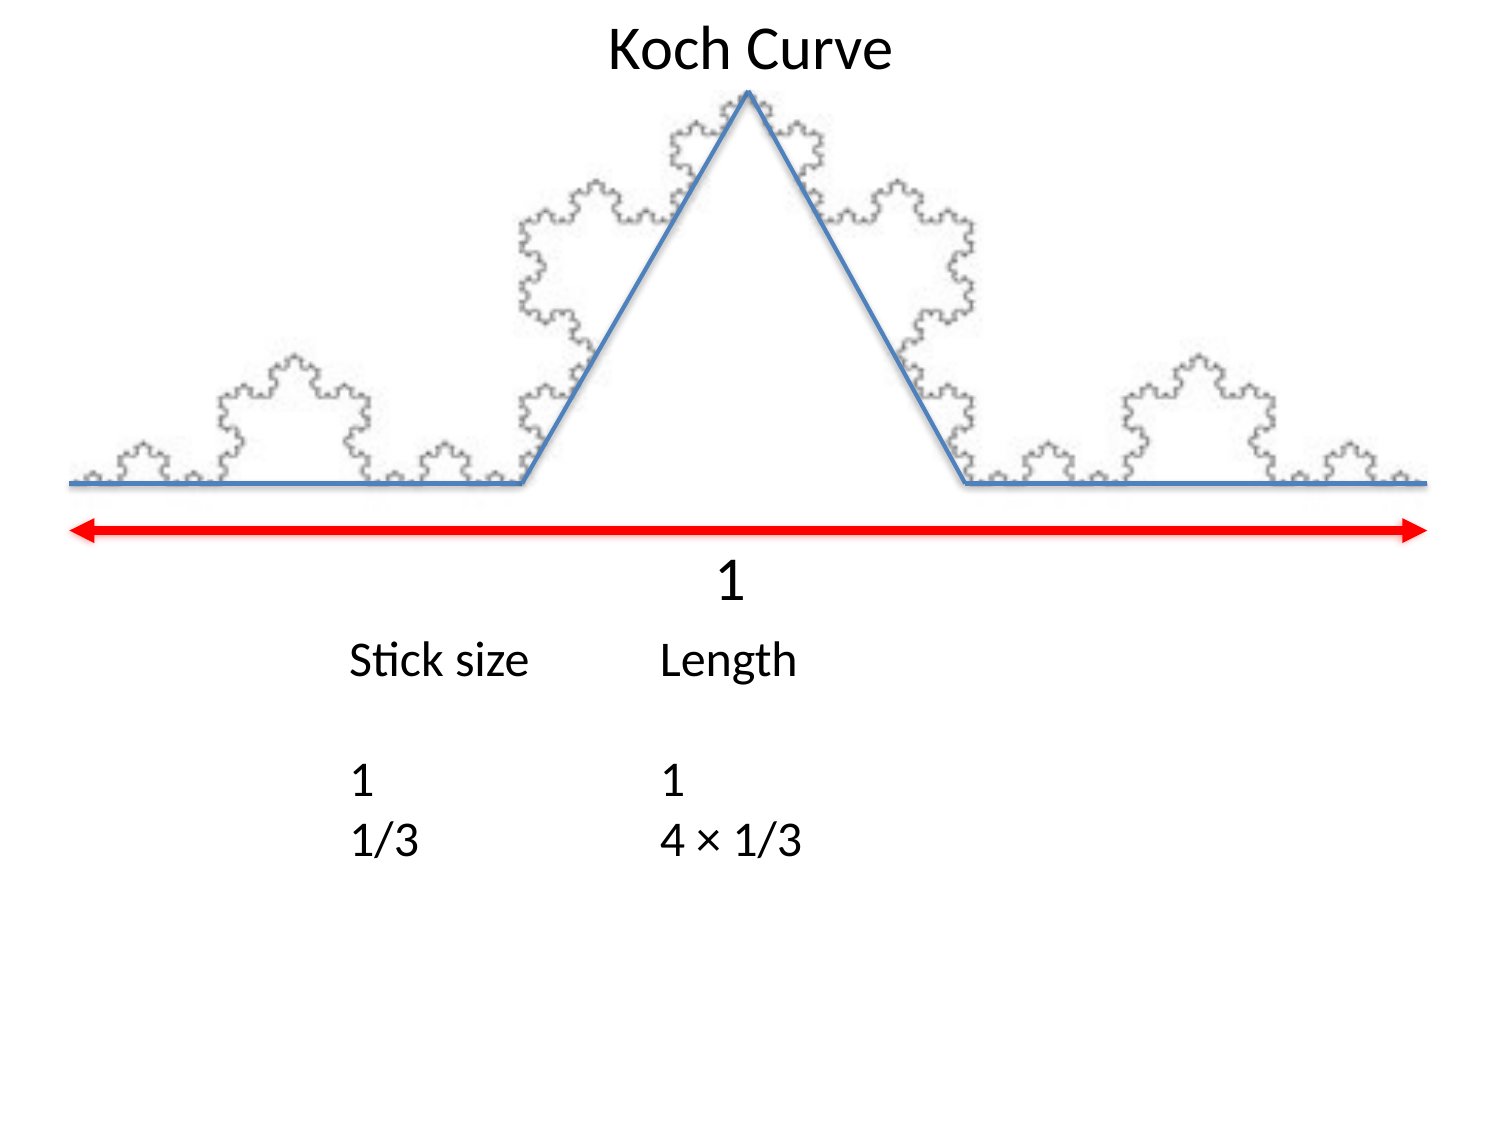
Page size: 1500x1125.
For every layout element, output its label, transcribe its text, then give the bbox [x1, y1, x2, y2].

picture [966, 90, 1428, 483]
text_box Koch Curve [414, 0, 1089, 89]
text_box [748, 90, 966, 484]
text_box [521, 90, 747, 484]
picture [69, 484, 1428, 530]
picture [69, 531, 1428, 1125]
picture [69, 90, 521, 483]
